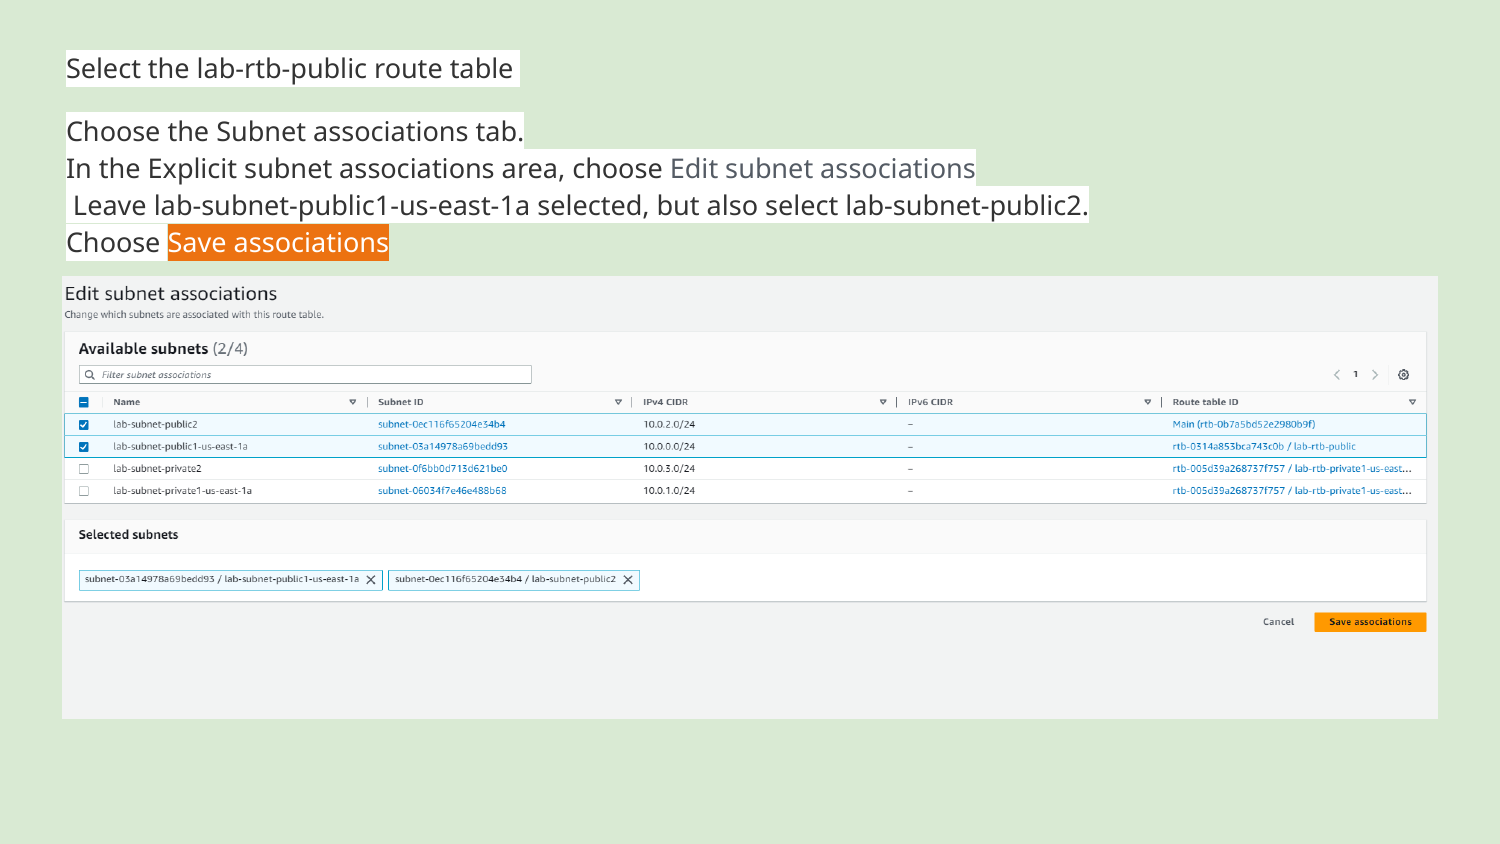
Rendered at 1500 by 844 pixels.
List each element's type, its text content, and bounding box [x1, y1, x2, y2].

picture [62, 276, 1438, 720]
list Select the lab-rtb-public route table Choose the Subnet associations tab. In the Explicit subnet associations area, choose Edit subnet associations Leave lab-subnet-public1-us-east-1a selected, but also select lab-subnet-public2. Choose Save associations [51, 32, 1449, 807]
